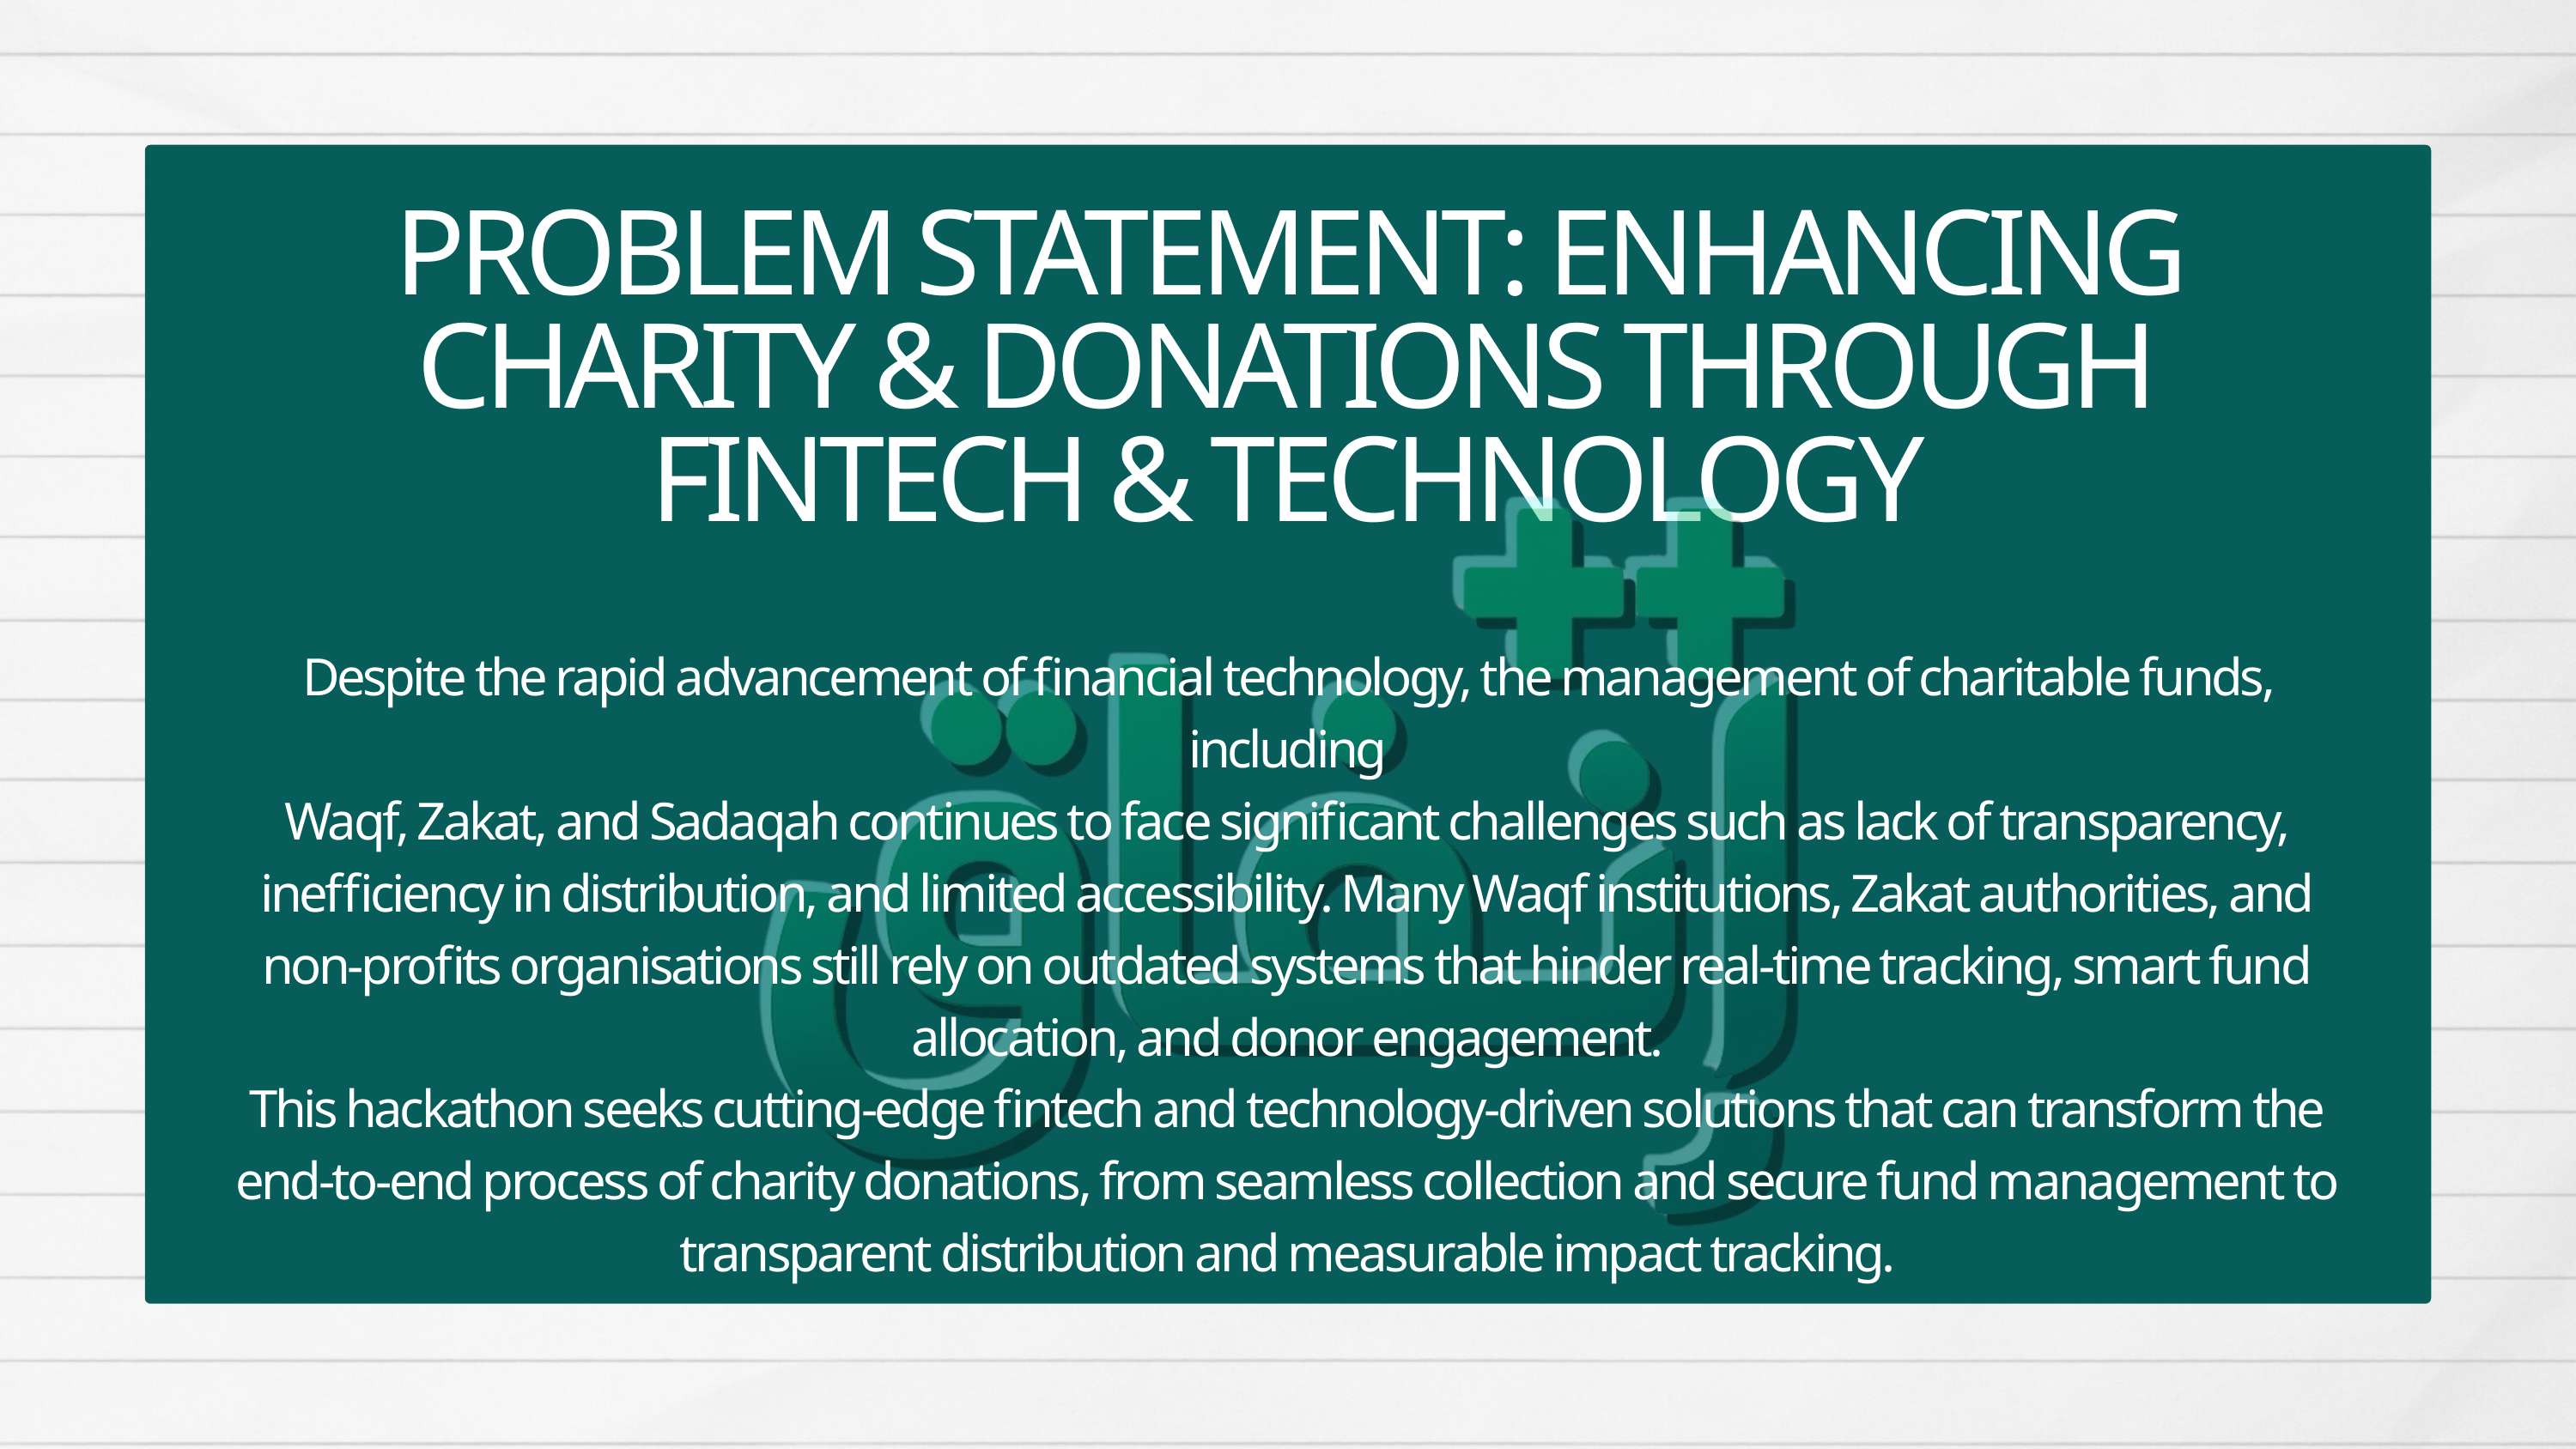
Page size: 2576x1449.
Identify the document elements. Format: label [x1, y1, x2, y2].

text_box [0, 0, 2576, 1449]
text_box [144, 144, 2432, 1304]
